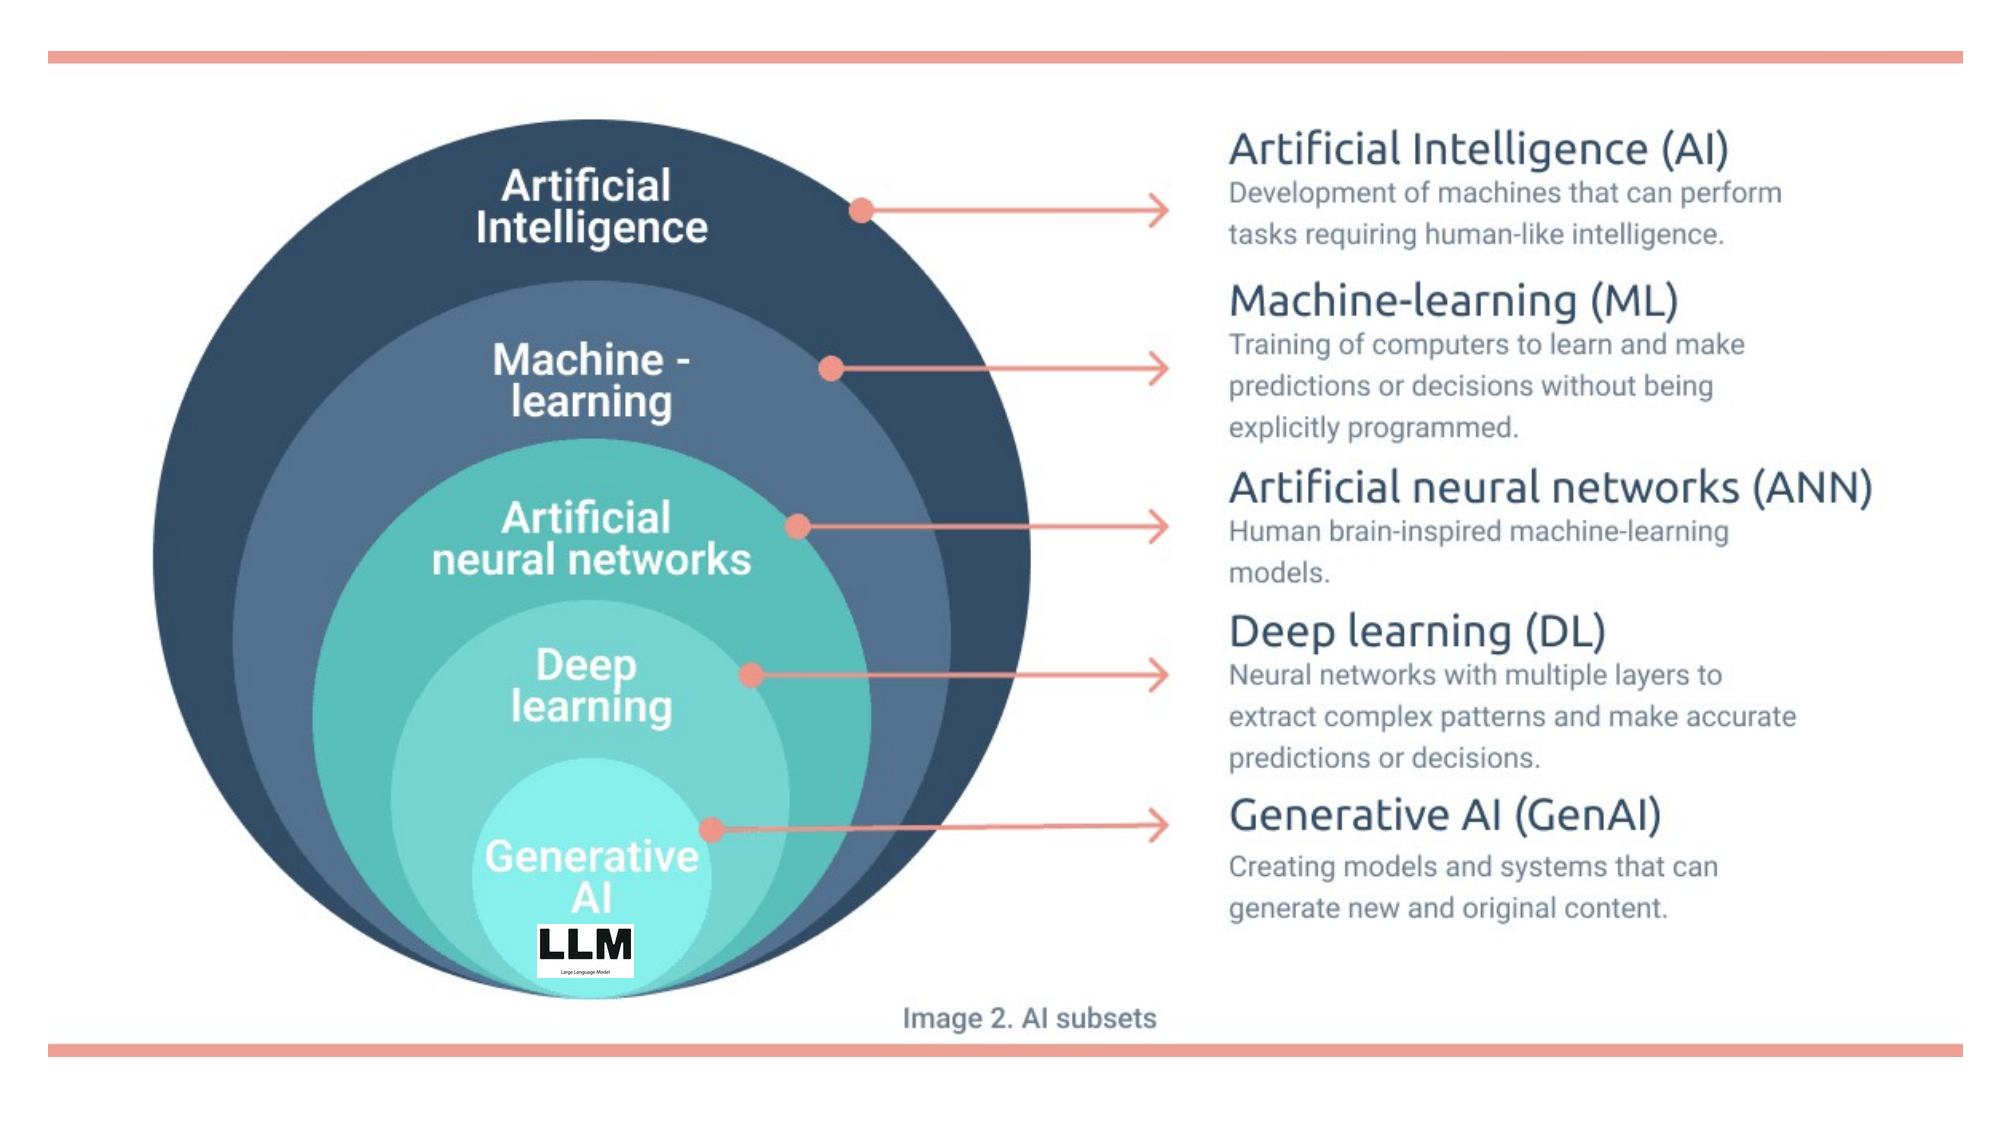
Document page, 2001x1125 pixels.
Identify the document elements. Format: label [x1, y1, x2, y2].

text_box [47, 51, 1963, 1057]
